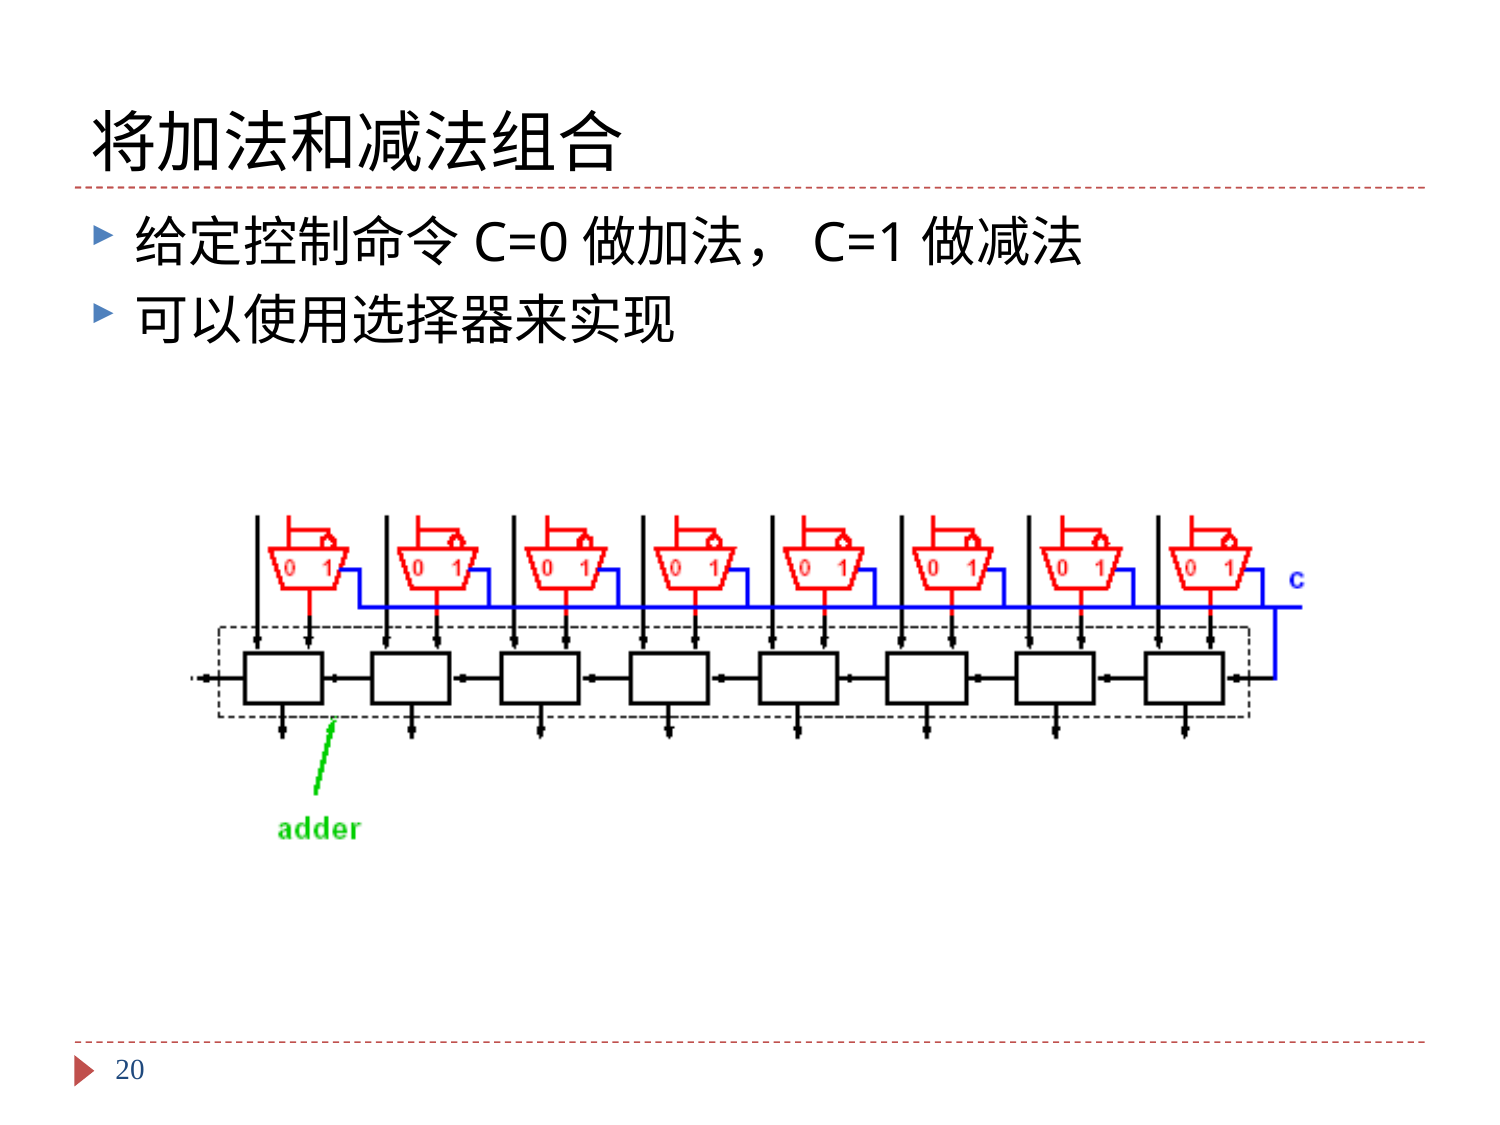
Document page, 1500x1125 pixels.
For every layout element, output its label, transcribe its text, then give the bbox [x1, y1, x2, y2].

title 将加法和减法组合 [75, 24, 1425, 188]
picture [135, 495, 1357, 846]
list 给定控制命令C=0做加法，C=1做减法 可以使用选择器来实现 [75, 200, 1425, 386]
slide_number 20 [100, 1042, 426, 1103]
